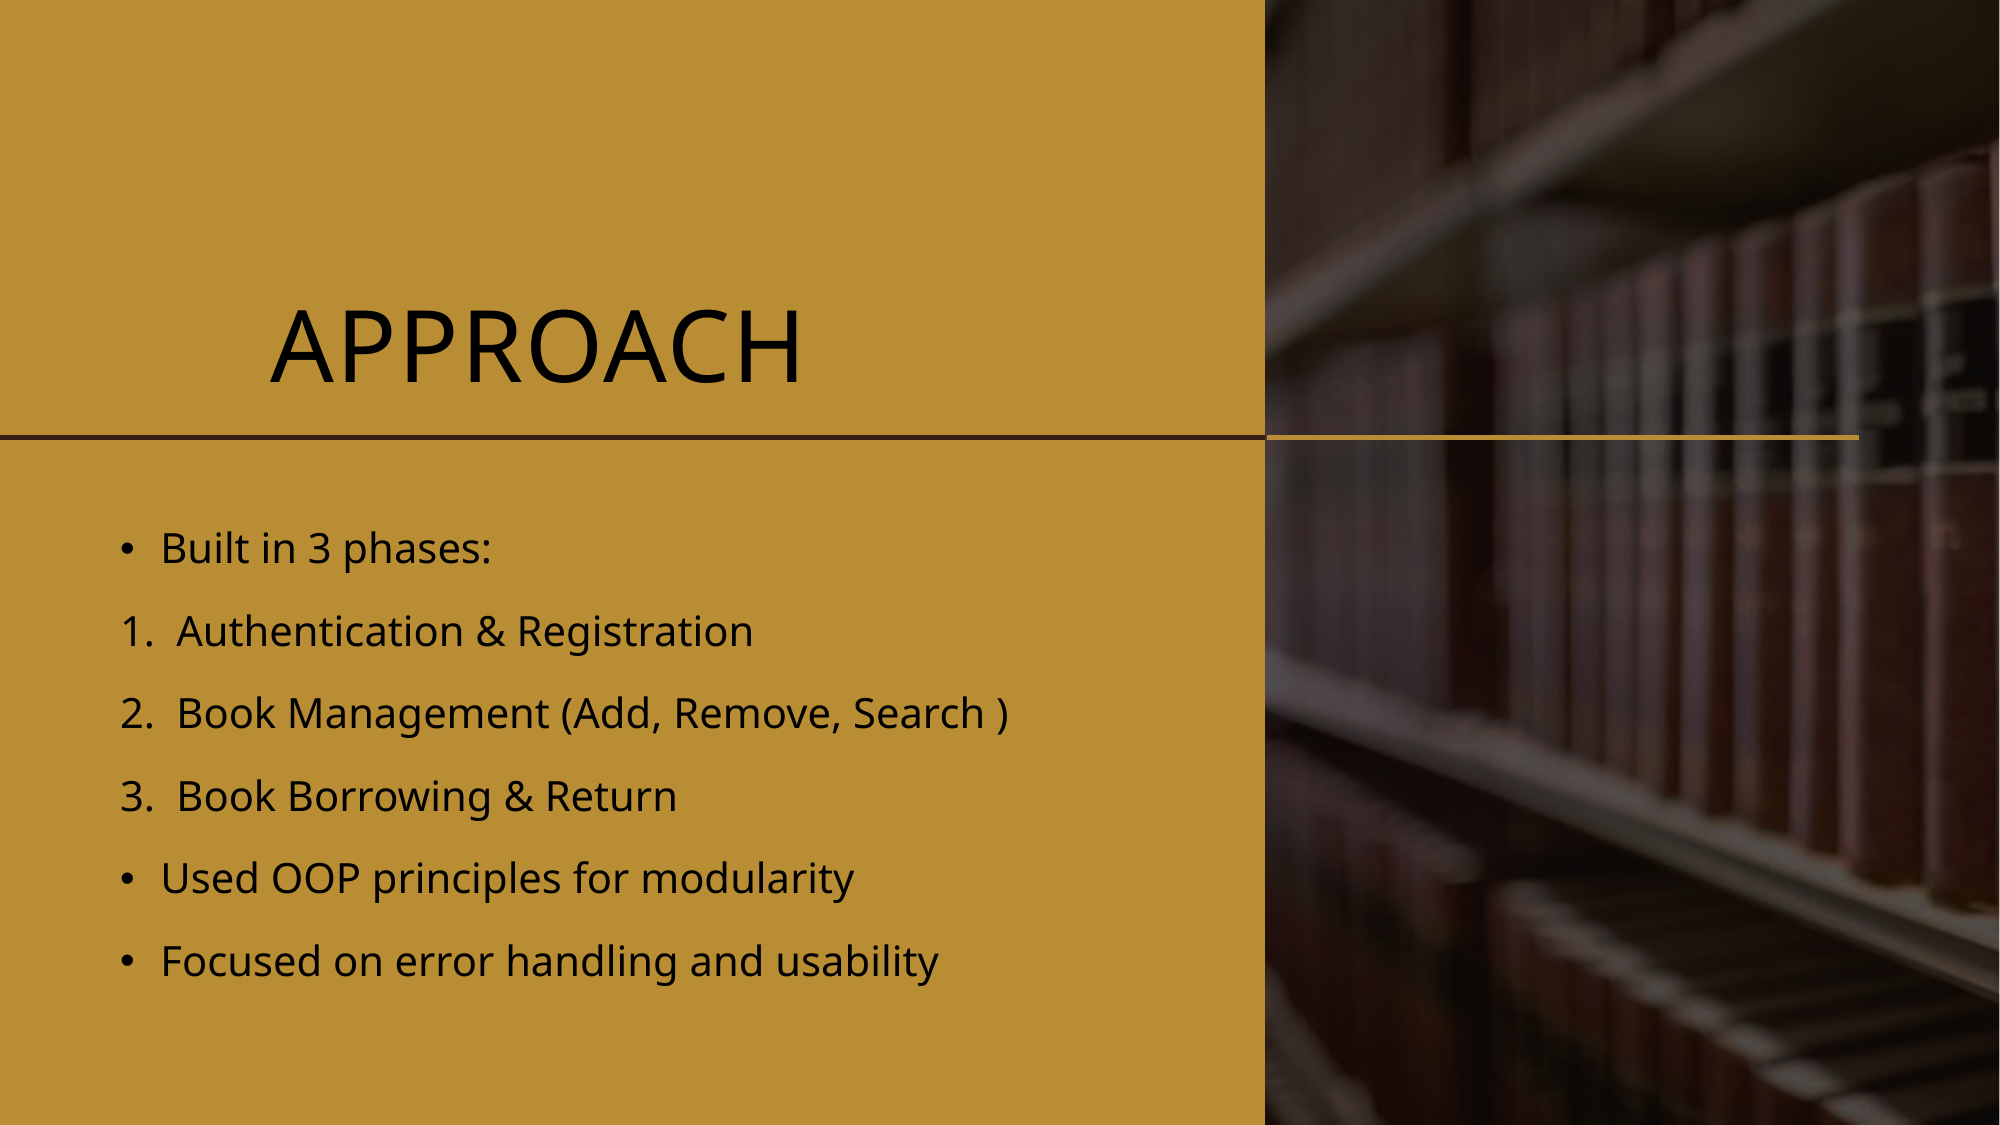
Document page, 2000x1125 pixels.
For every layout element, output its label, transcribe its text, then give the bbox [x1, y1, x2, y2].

title approach [255, 275, 974, 442]
list Built in 3 phases: Authentication & Registration Book Management (Add, Remove, Search ) Book Borrowing & Return Used OOP principles for modularity Focused on error handling and usability [105, 520, 1226, 1100]
picture [1265, 0, 2000, 1125]
